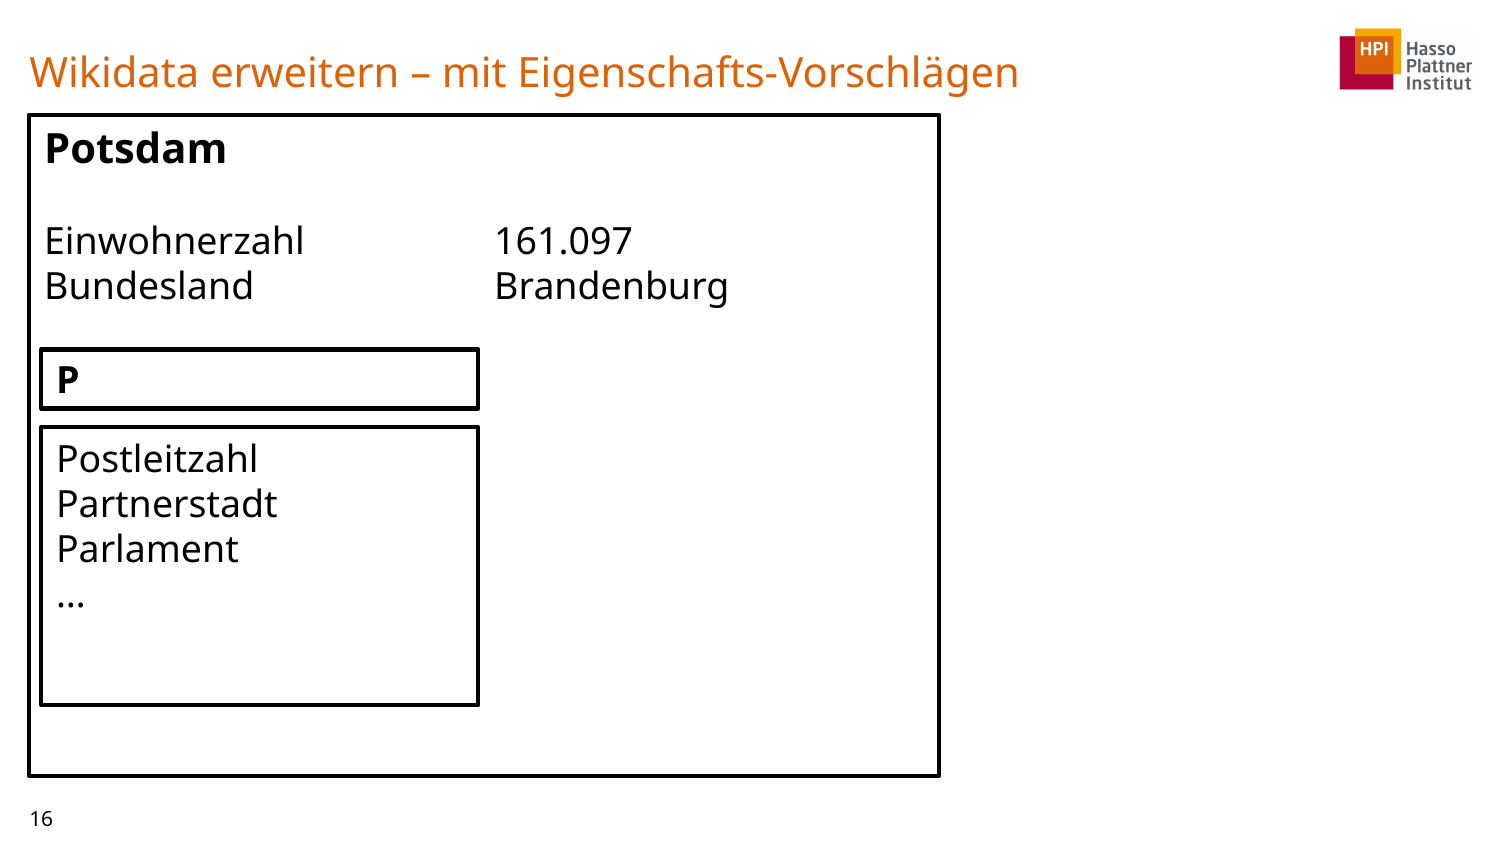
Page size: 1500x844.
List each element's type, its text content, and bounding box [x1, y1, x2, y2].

text_box Postleitzahl Partnerstadt Parlament … [39, 425, 480, 707]
text_box P [39, 347, 480, 411]
picture [1338, 26, 1475, 93]
slide_number 16 [29, 805, 65, 836]
text_box Potsdam Einwohnerzahl 161.097 Bundesland Brandenburg [27, 113, 941, 778]
title Wikidata erweitern – mit Eigenschafts-Vorschlägen [29, 38, 1312, 216]
